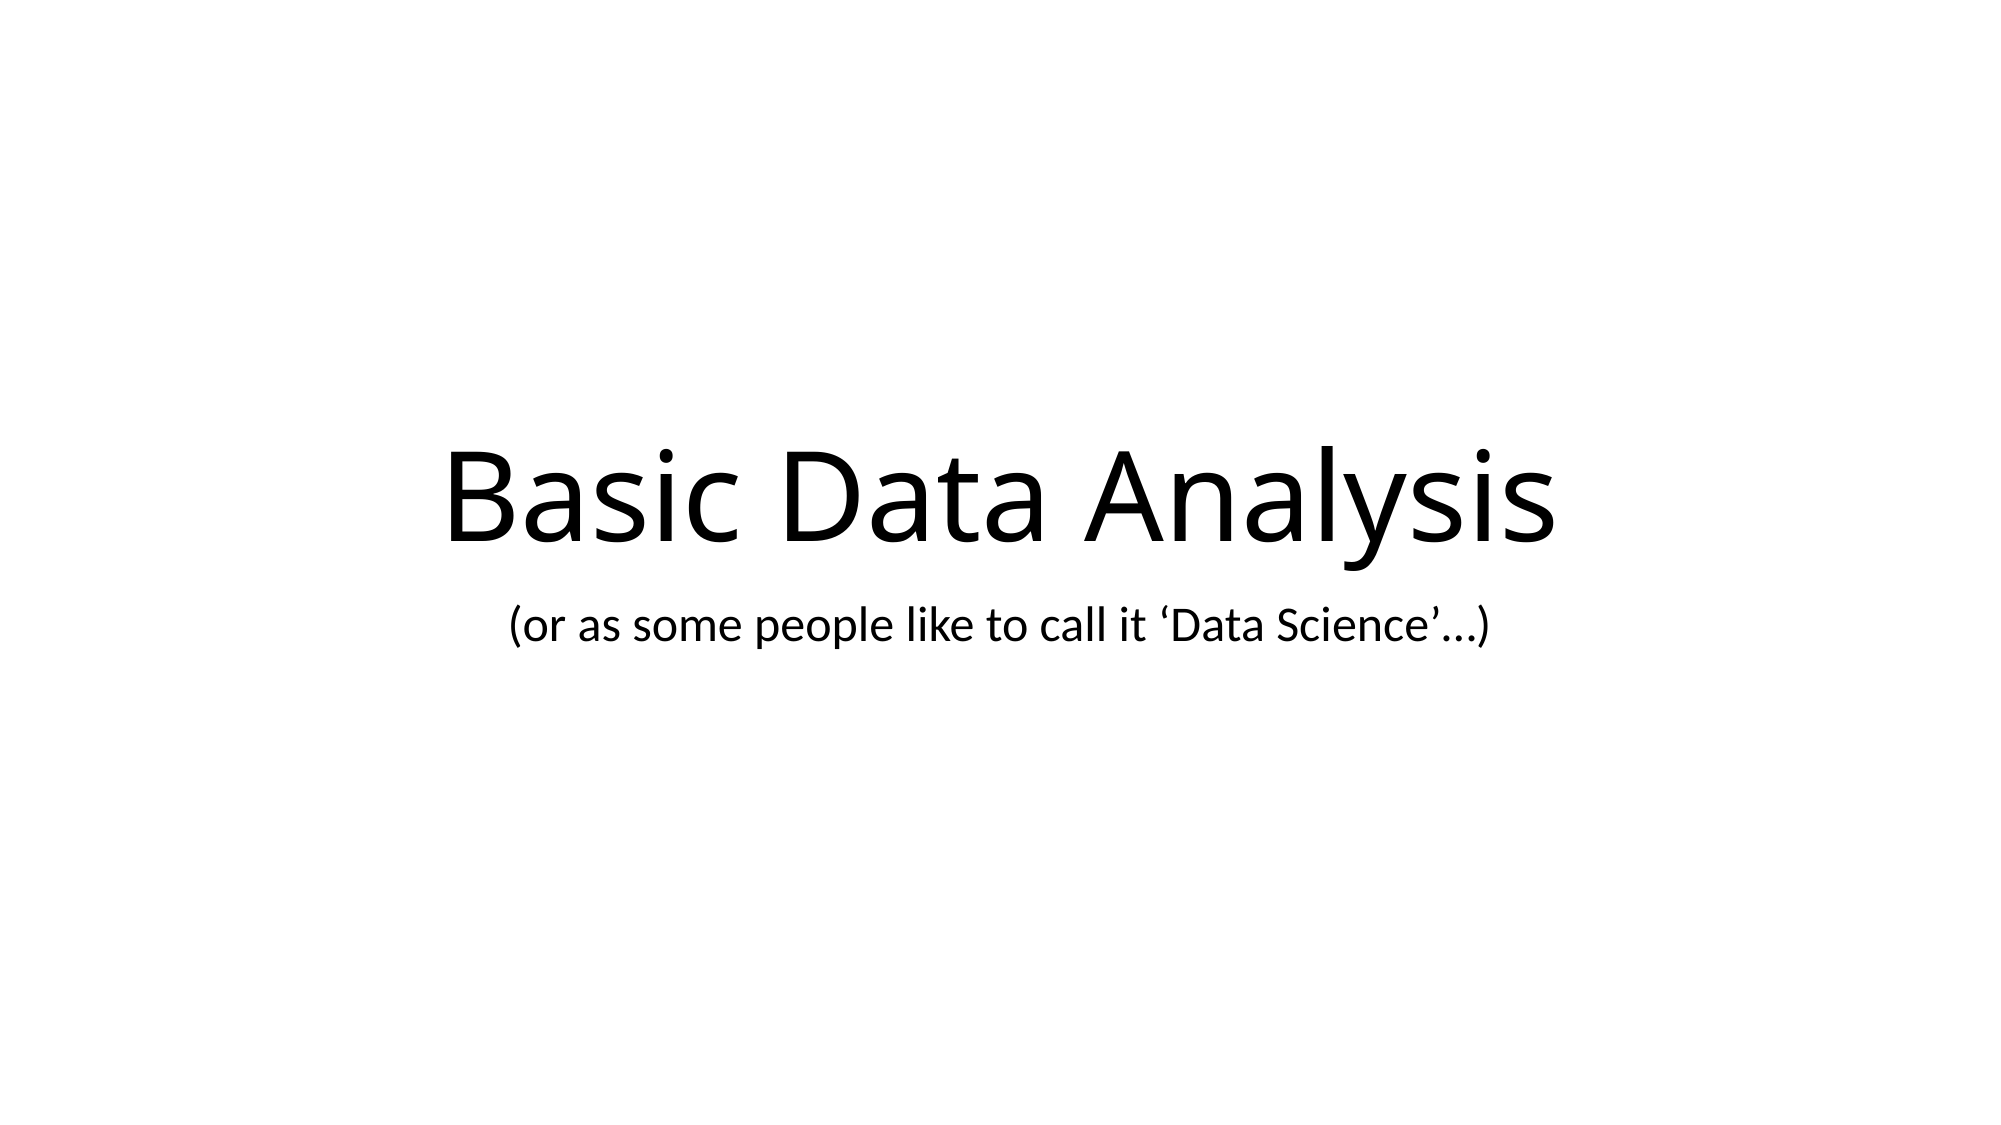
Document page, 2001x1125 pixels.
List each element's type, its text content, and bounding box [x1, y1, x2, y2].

subtitle (or as some people like to call it ‘Data Science’…) [249, 590, 1750, 863]
title Basic Data Analysis [249, 184, 1750, 576]
